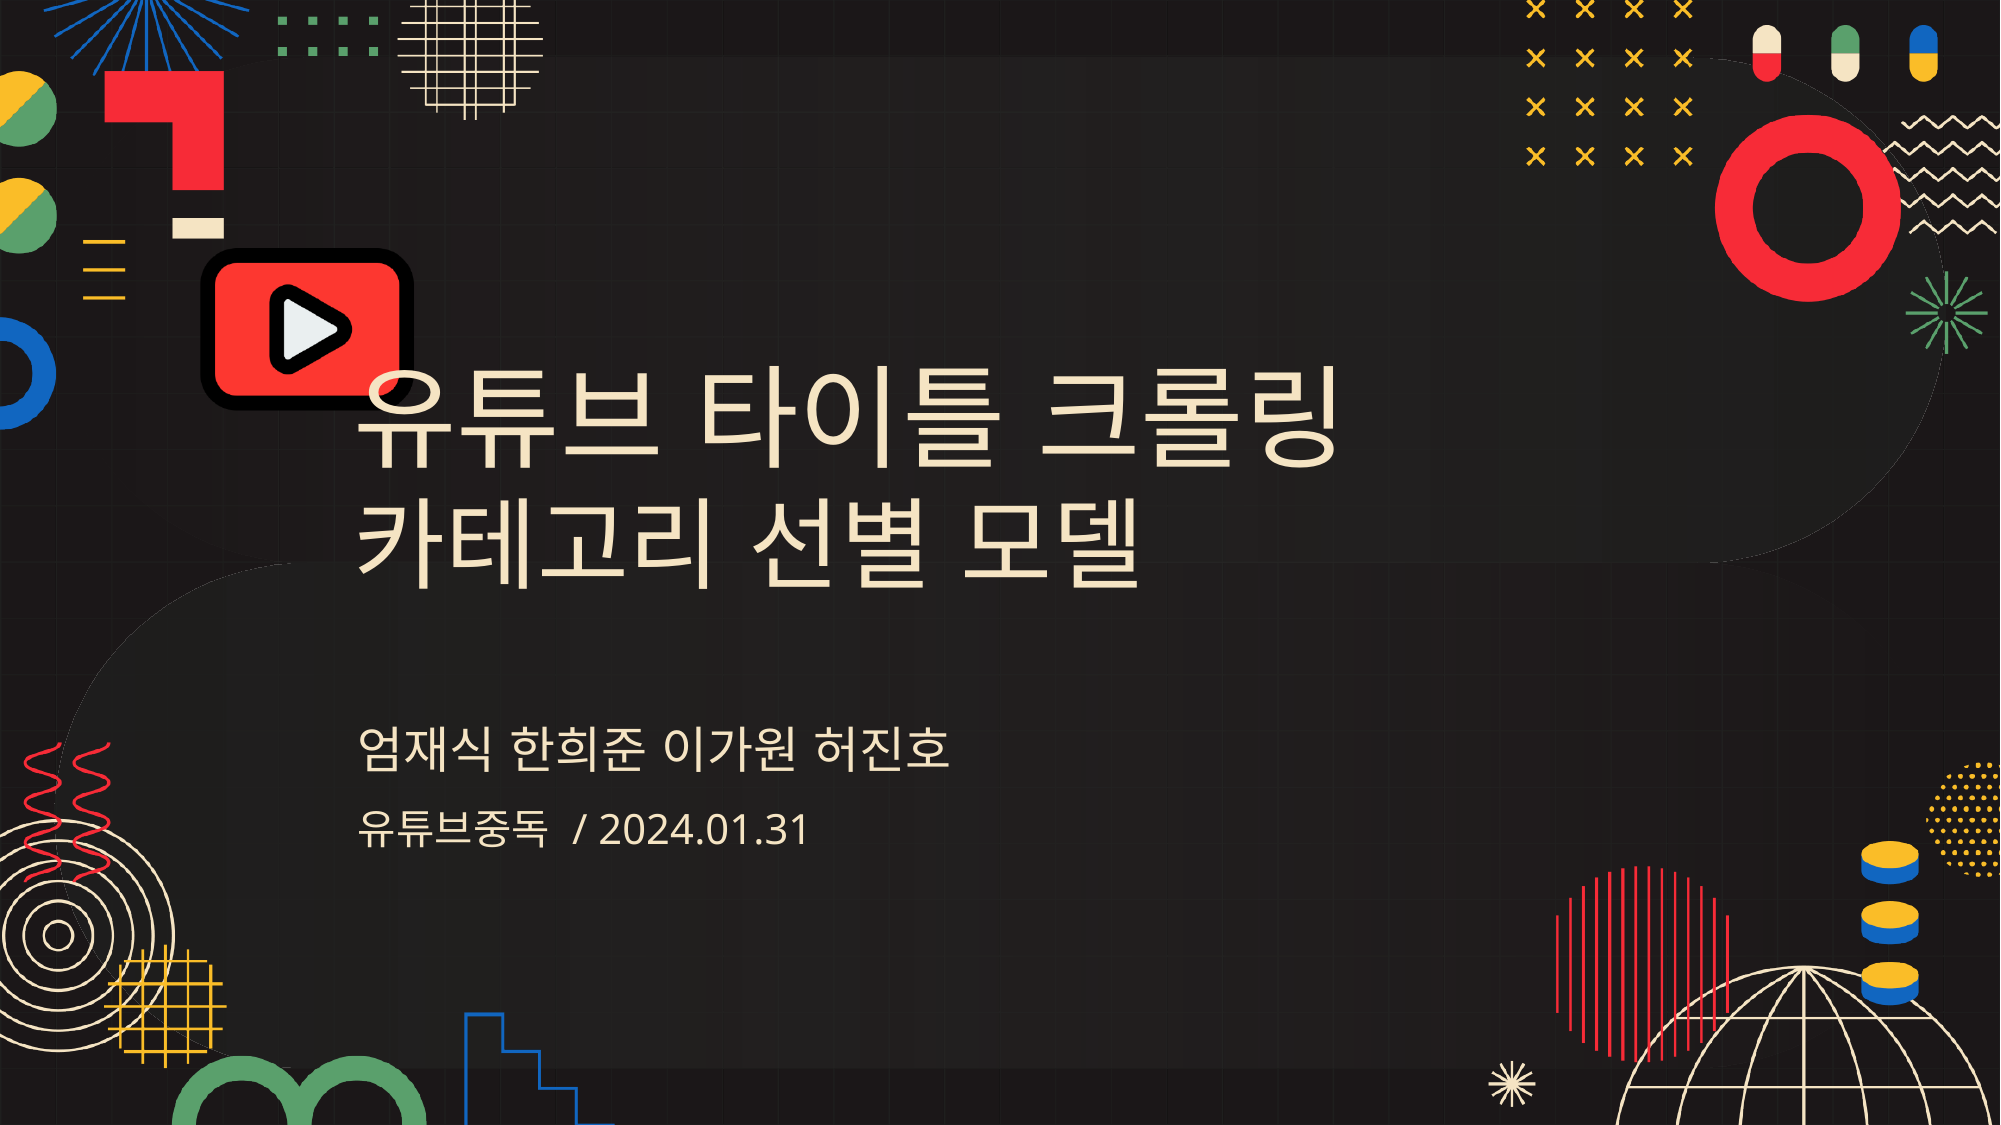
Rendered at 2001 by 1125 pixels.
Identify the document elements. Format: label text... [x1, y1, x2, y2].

text_box 유튜브중독 / 2024.01.31 [343, 795, 1657, 860]
picture [0, 0, 2000, 1125]
text_box 유튜브 타이틀 크롤링 카테고리 선별 모델 [338, 339, 1662, 609]
text_box 엄재식 한희준 이가원 허진호 [343, 711, 1657, 786]
